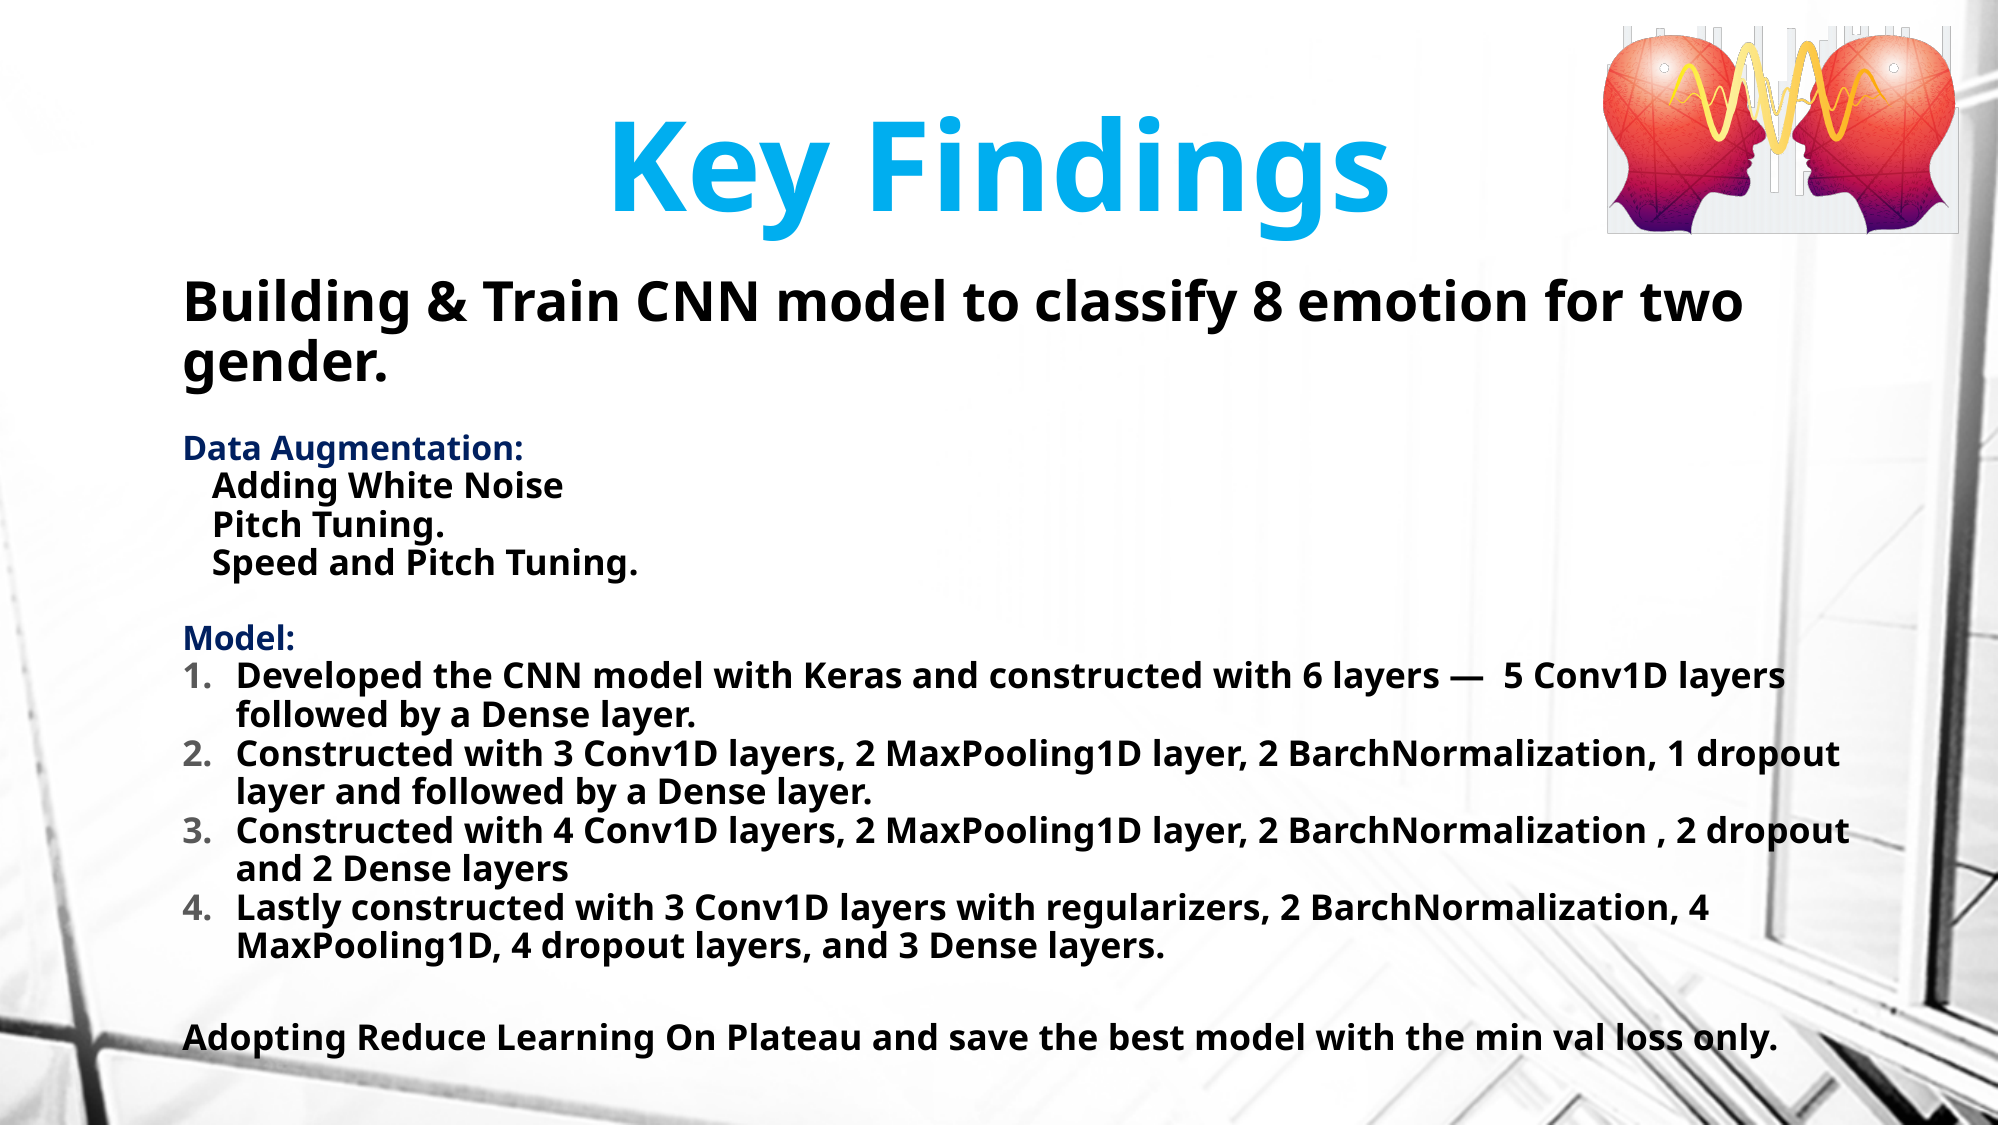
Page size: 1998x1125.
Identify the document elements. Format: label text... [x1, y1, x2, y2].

title Key Findings [286, 87, 1712, 262]
list Building & Train CNN model to classify 8 emotion for two gender. Data Augmentation: Adding White Noise Pitch Tuning. Speed and Pitch Tuning. Model: Developed the CNN model with Keras and constructed with 6 layers — 5 Conv1D layers followed by a Dense layer. Constructed with 3 Conv1D layers, 2 MaxPooling1D layer, 2 BarchNormalization, 1 dropout layer and followed by a Dense layer. Constructed with 4 Conv1D layers, 2 MaxPooling1D layer, 2 BarchNormalization , 2 dropout and 2 Dense layers Lastly constructed with 3 Conv1D layers with regularizers, 2 BarchNormalization, 4 MaxPooling1D, 4 dropout layers, and 3 Dense layers. Adopting Reduce Learning On Plateau and save the best model with the min val loss only. [174, 262, 1897, 1069]
picture [0, 0, 1998, 1125]
